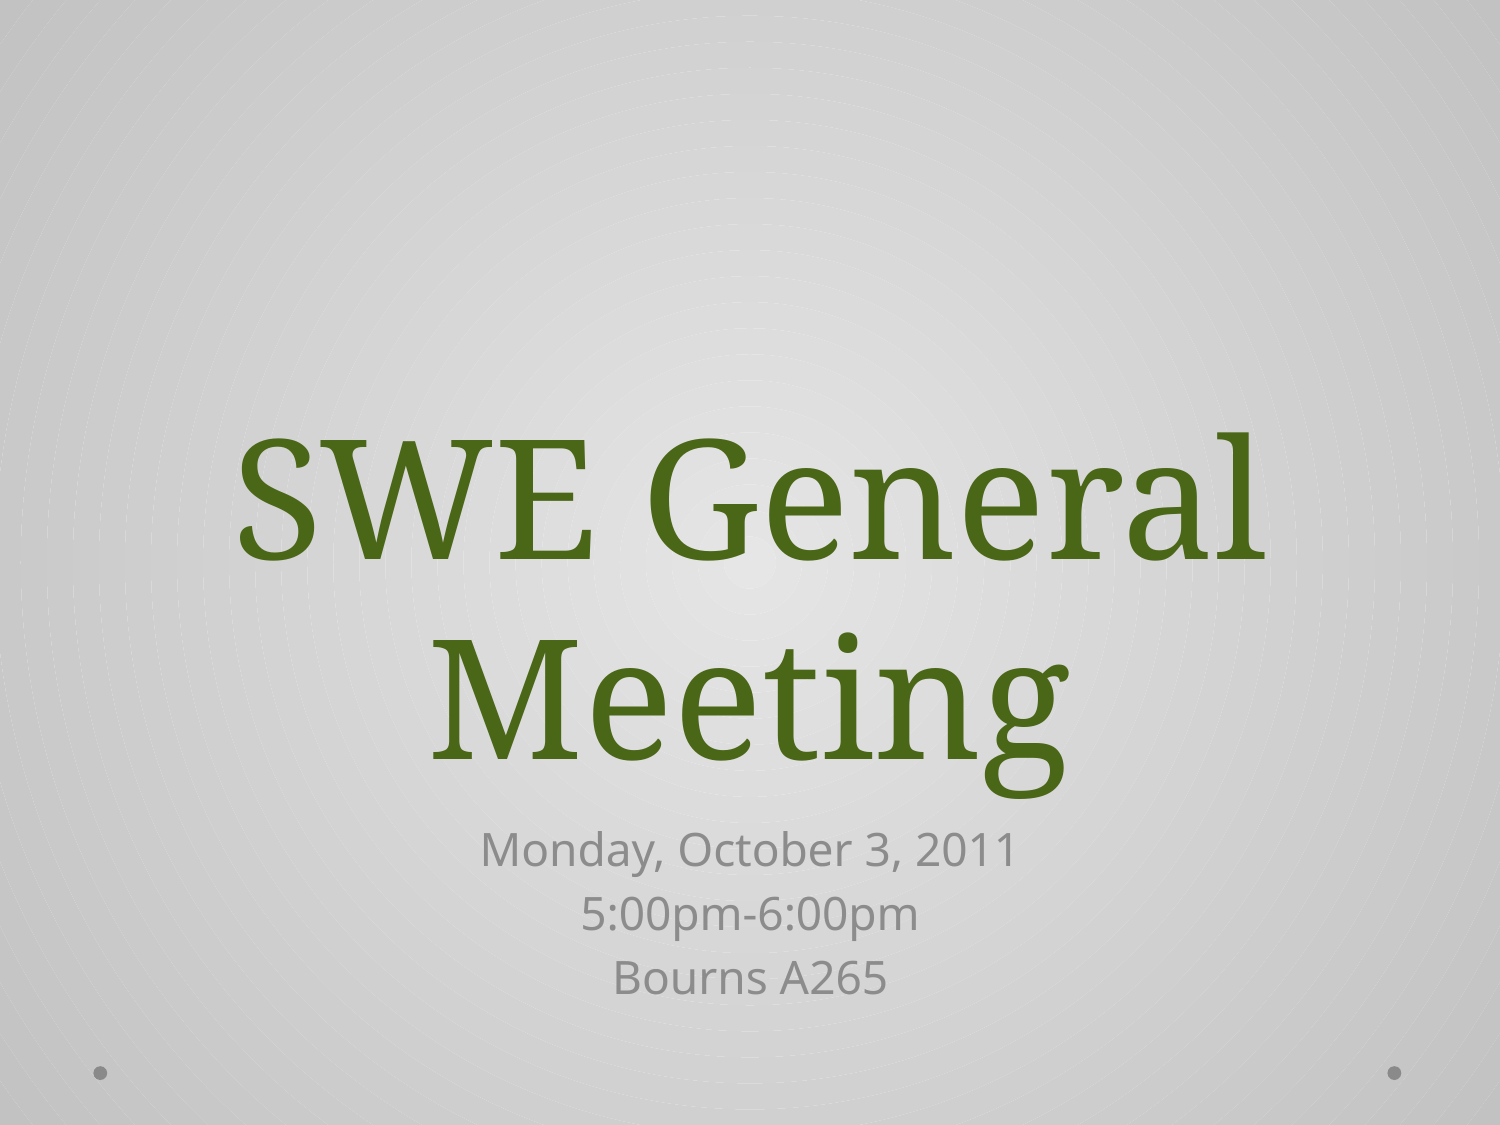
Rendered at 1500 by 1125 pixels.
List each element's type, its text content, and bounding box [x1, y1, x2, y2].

title SWE General Meeting [112, 99, 1388, 800]
subtitle Monday, October 3, 2011 5:00pm-6:00pm Bourns A265 [225, 812, 1275, 1013]
